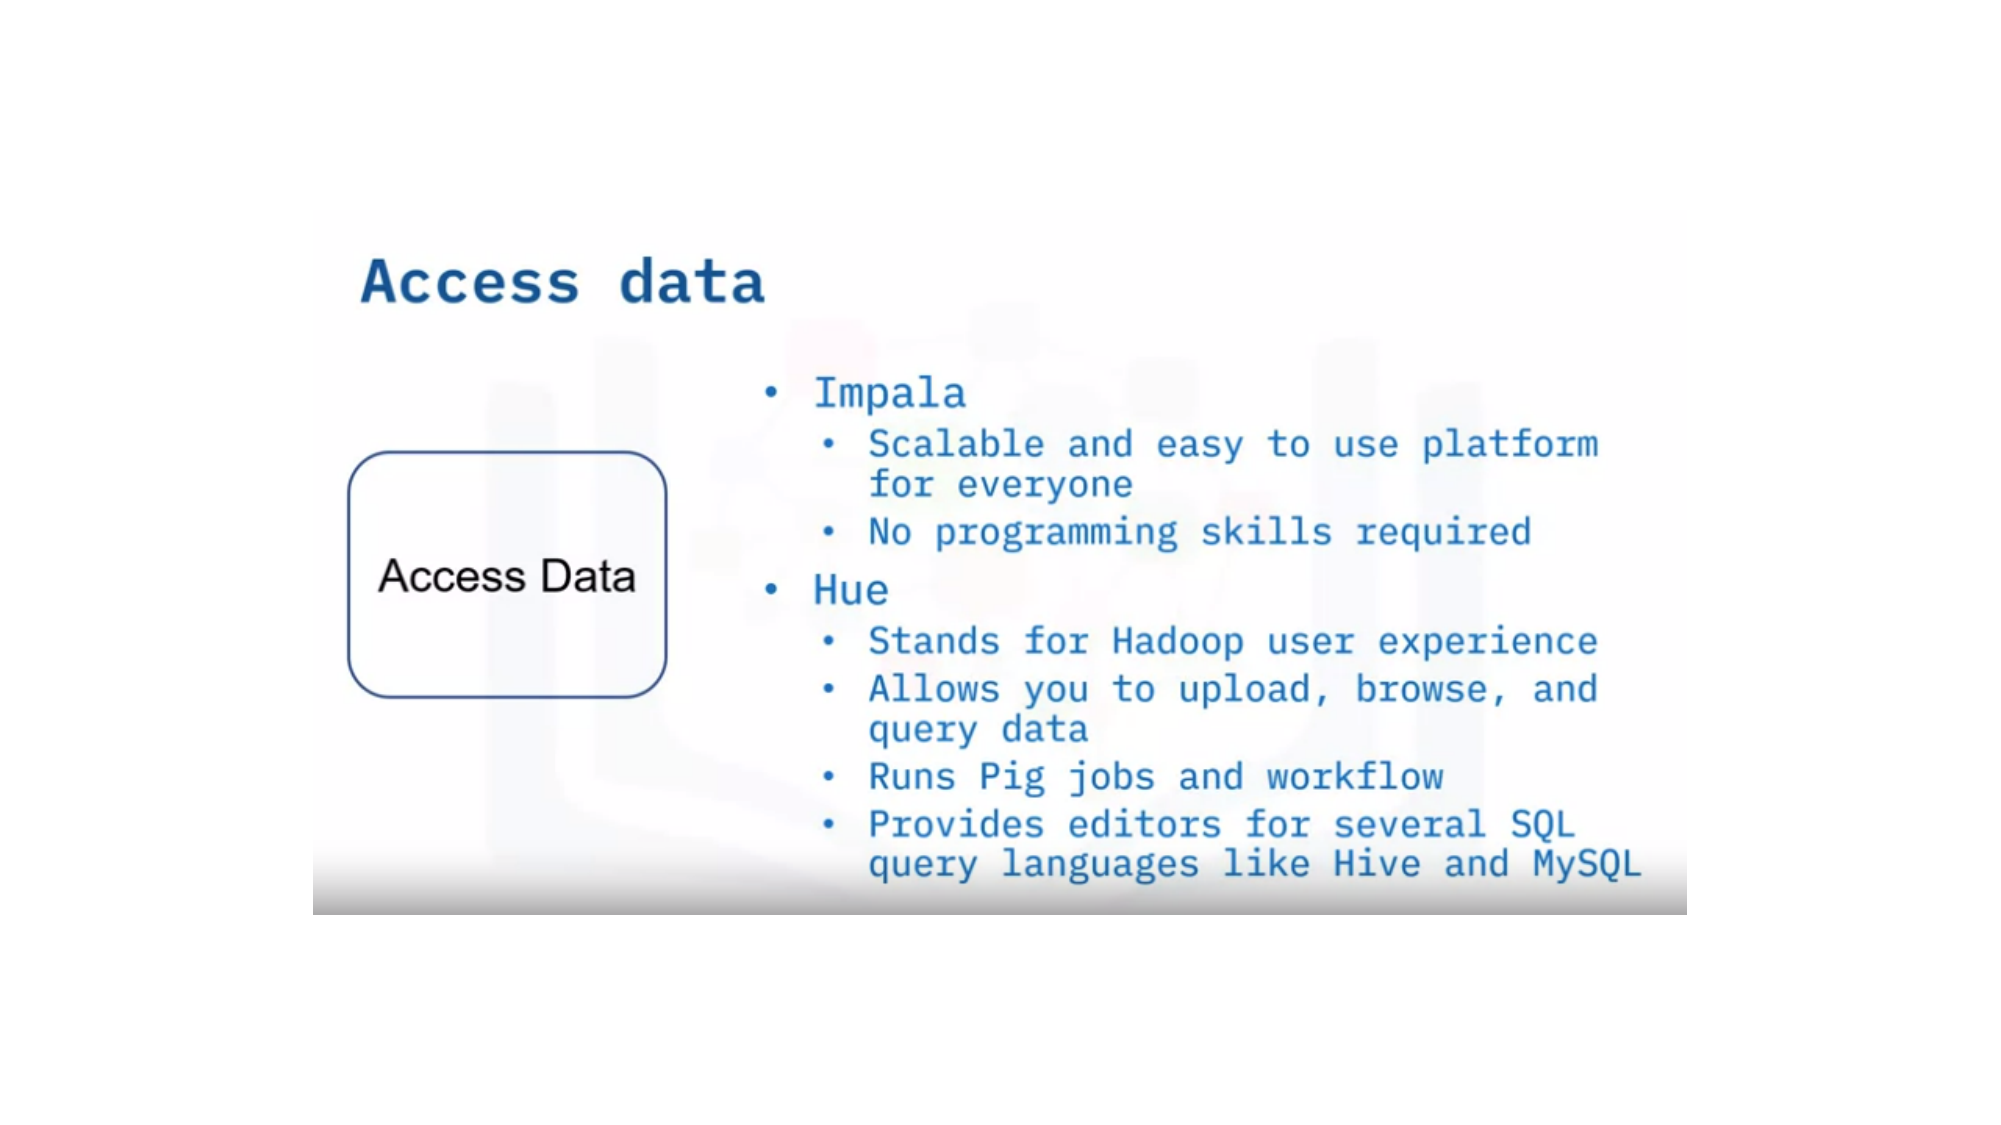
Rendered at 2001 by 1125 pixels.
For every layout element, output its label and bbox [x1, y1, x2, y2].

picture [313, 210, 1687, 915]
